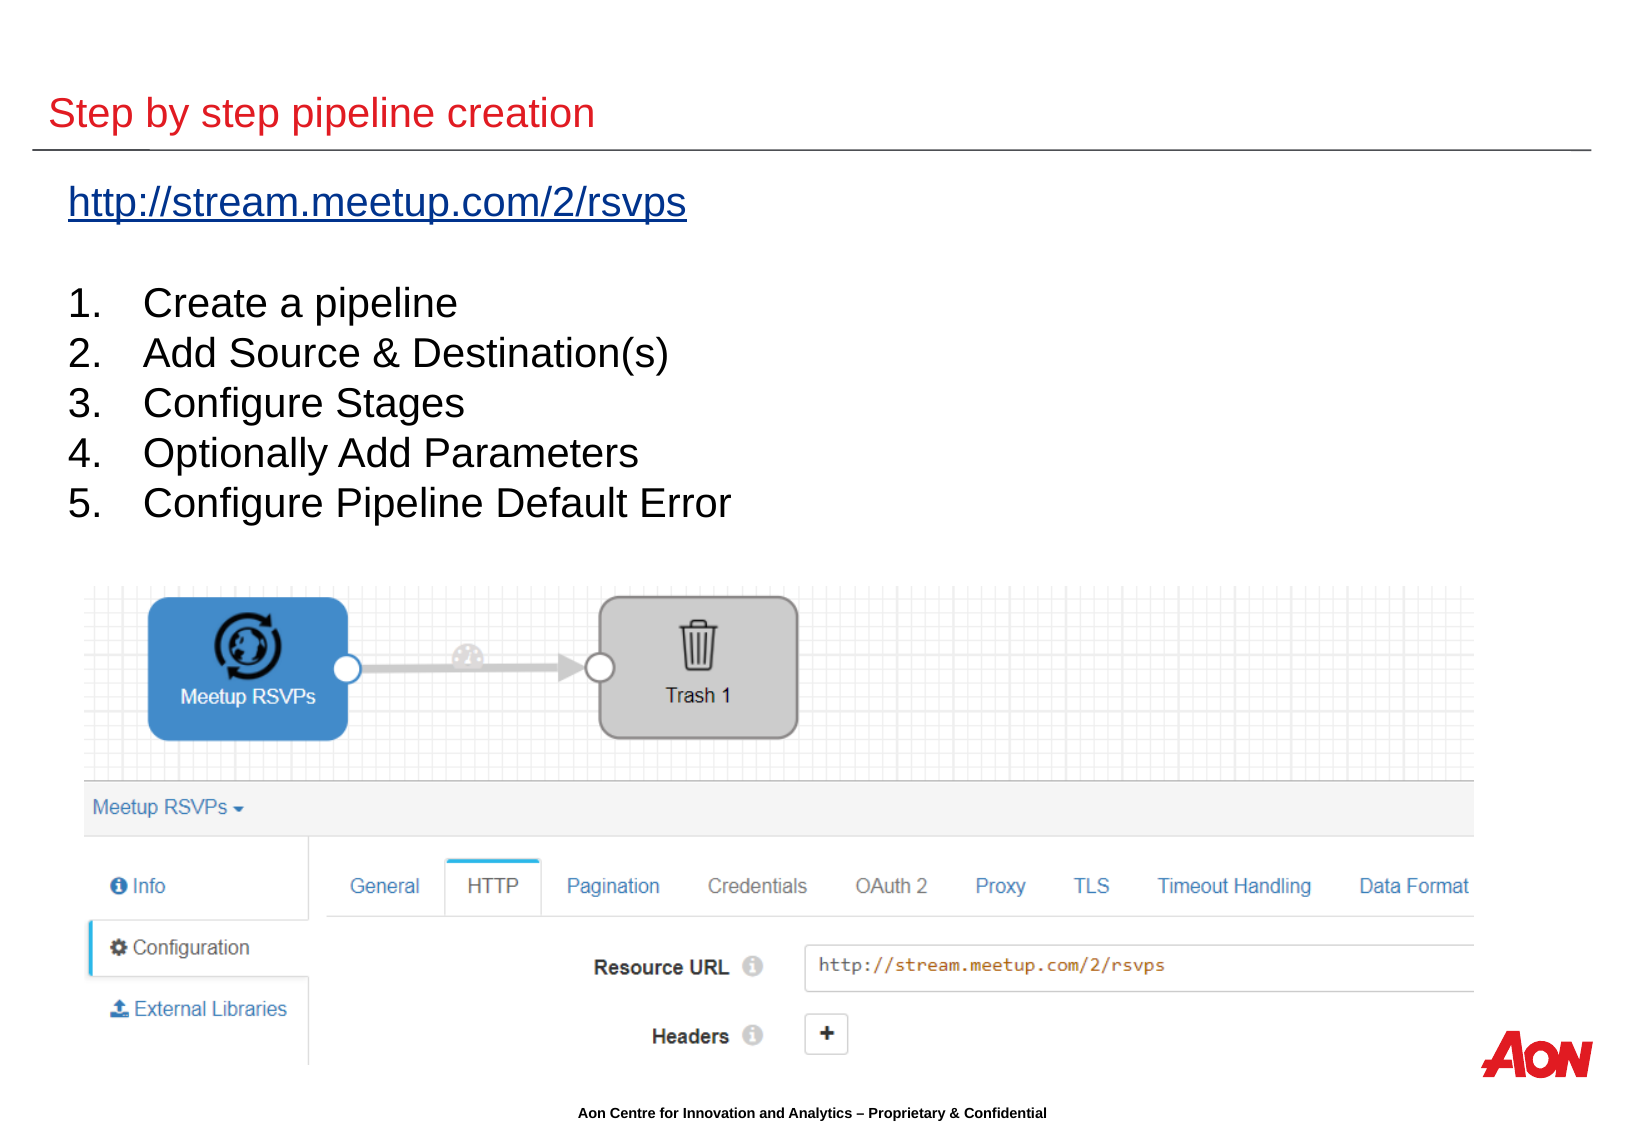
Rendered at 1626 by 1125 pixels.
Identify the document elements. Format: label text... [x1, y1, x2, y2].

text_box http://stream.meetup.com/2/rsvps Create a pipeline Add Source & Destination(s) Configure Stages Optionally Add Parameters Configure Pipeline Default Error [53, 167, 748, 583]
title Step by step pipeline creation [47, 49, 1511, 136]
picture [84, 586, 1474, 1065]
